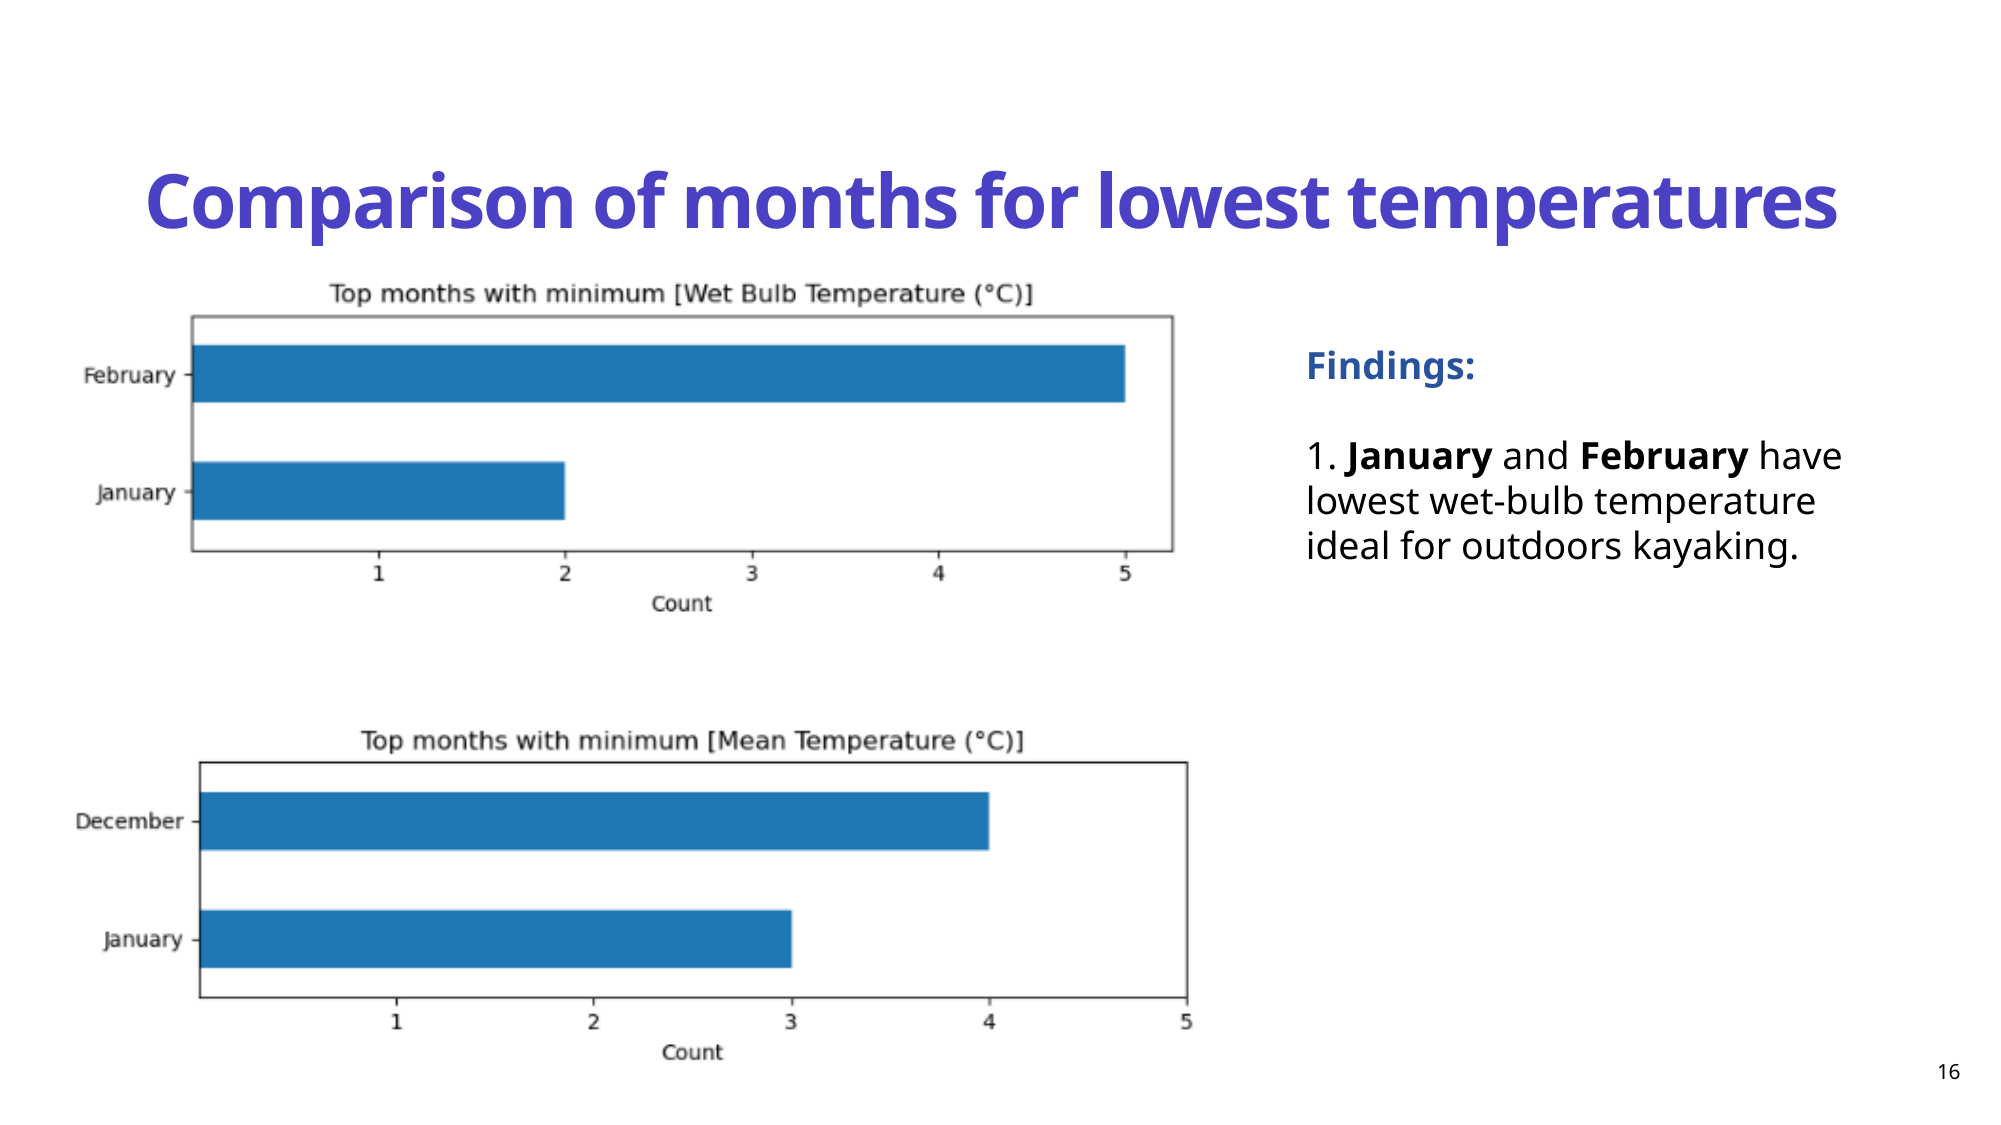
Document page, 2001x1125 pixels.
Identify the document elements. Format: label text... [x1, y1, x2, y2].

title Comparison of months for lowest temperatures [136, 34, 1863, 254]
text_box Findings: 1. January and February have lowest wet-bulb temperature ideal for outdoors kayaking. [1298, 334, 1912, 574]
picture [41, 718, 1250, 1087]
picture [39, 264, 1293, 647]
slide_number 16 [1927, 1052, 1969, 1094]
